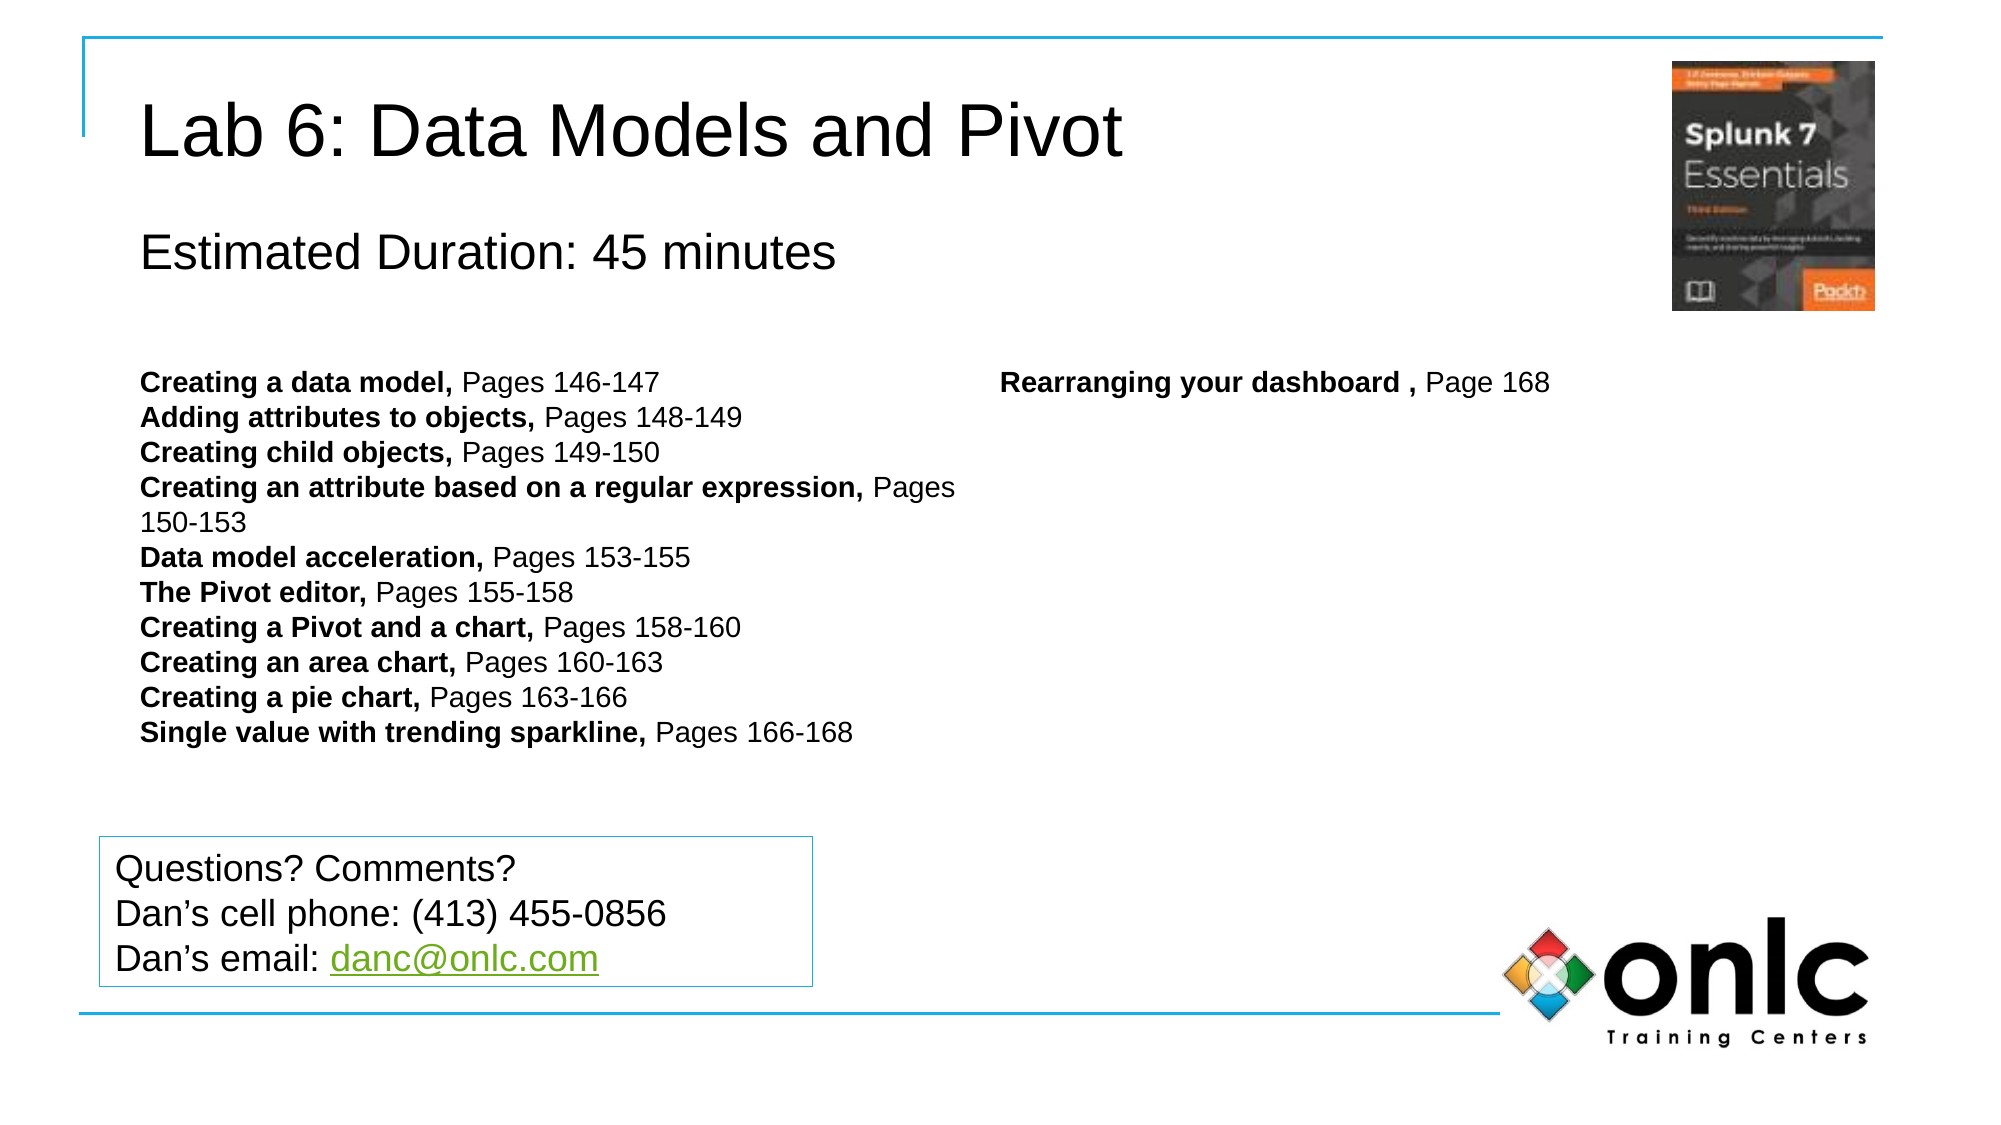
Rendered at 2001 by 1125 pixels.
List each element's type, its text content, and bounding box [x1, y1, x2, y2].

picture [1500, 912, 1875, 1059]
subtitle Creating a data model, Pages 146-147 Adding attributes to objects, Pages 148-149 Creating child objects, Pages 149-150 Creating an attribute based on a regular expression, Pages 150-153 Data model acceleration, Pages 153-155 The Pivot editor, Pages 155-158 Creating a Pivot and a chart, Pages 158-160 Creating an area chart, Pages 160-163 Creating a pie chart, Pages 163-166 Single value with trending sparkline, Pages 166-168 Rearranging your dashboard , Page 168 [125, 363, 1875, 769]
title Lab 6: Data Models and Pivot [125, 73, 1667, 187]
picture [1672, 60, 1876, 312]
text_box Questions? Comments? Dan’s cell phone: (413) 455-0856 Dan’s email: danc@onlc.com [99, 836, 813, 987]
list Estimated Duration: 45 minutes [125, 212, 1875, 363]
